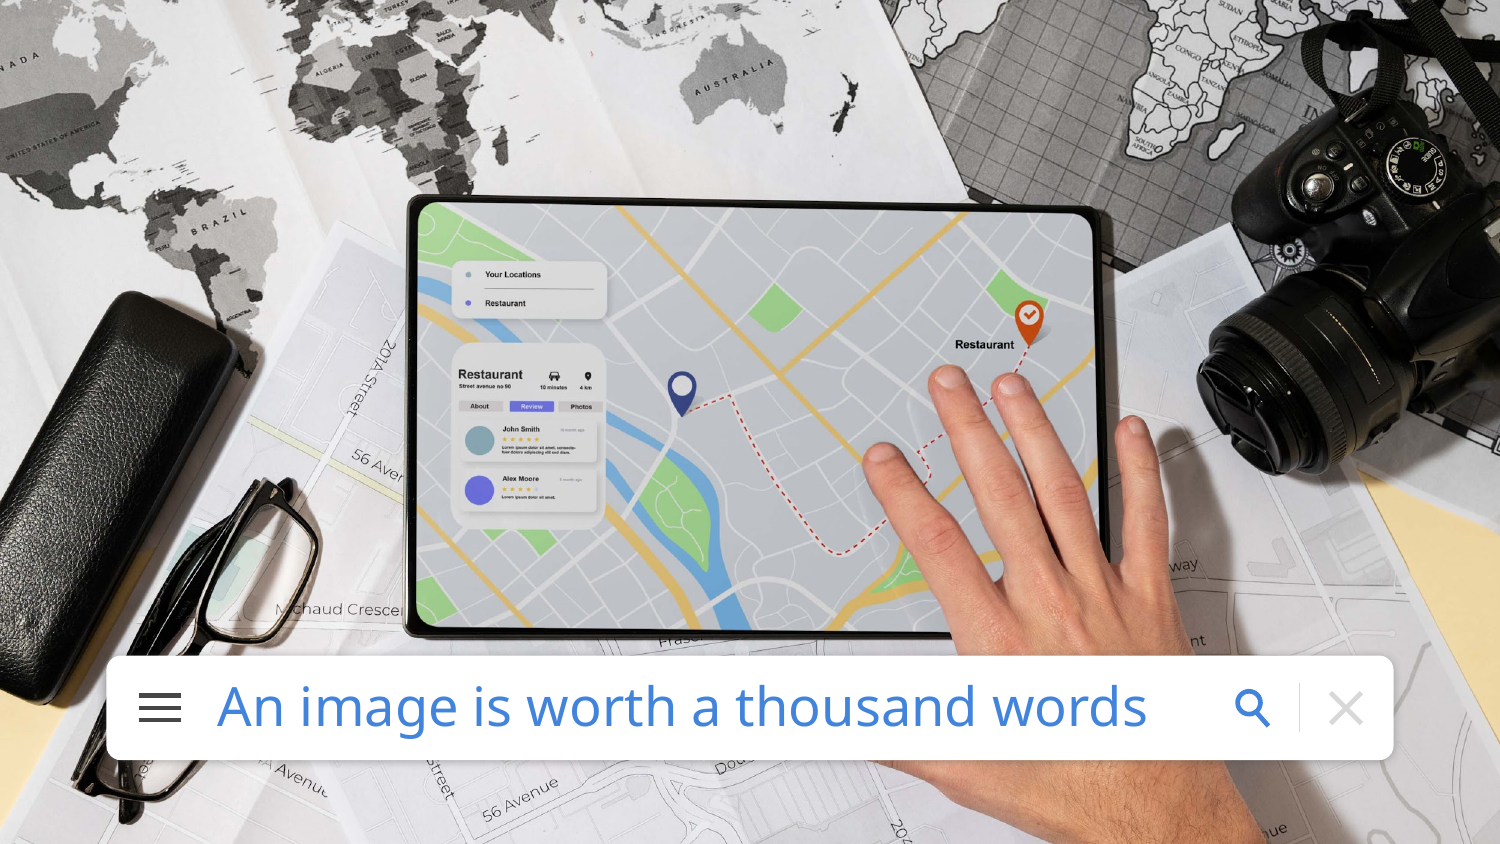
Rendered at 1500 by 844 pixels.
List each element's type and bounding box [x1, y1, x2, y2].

picture [0, 0, 1500, 844]
text_box [106, 655, 1394, 761]
